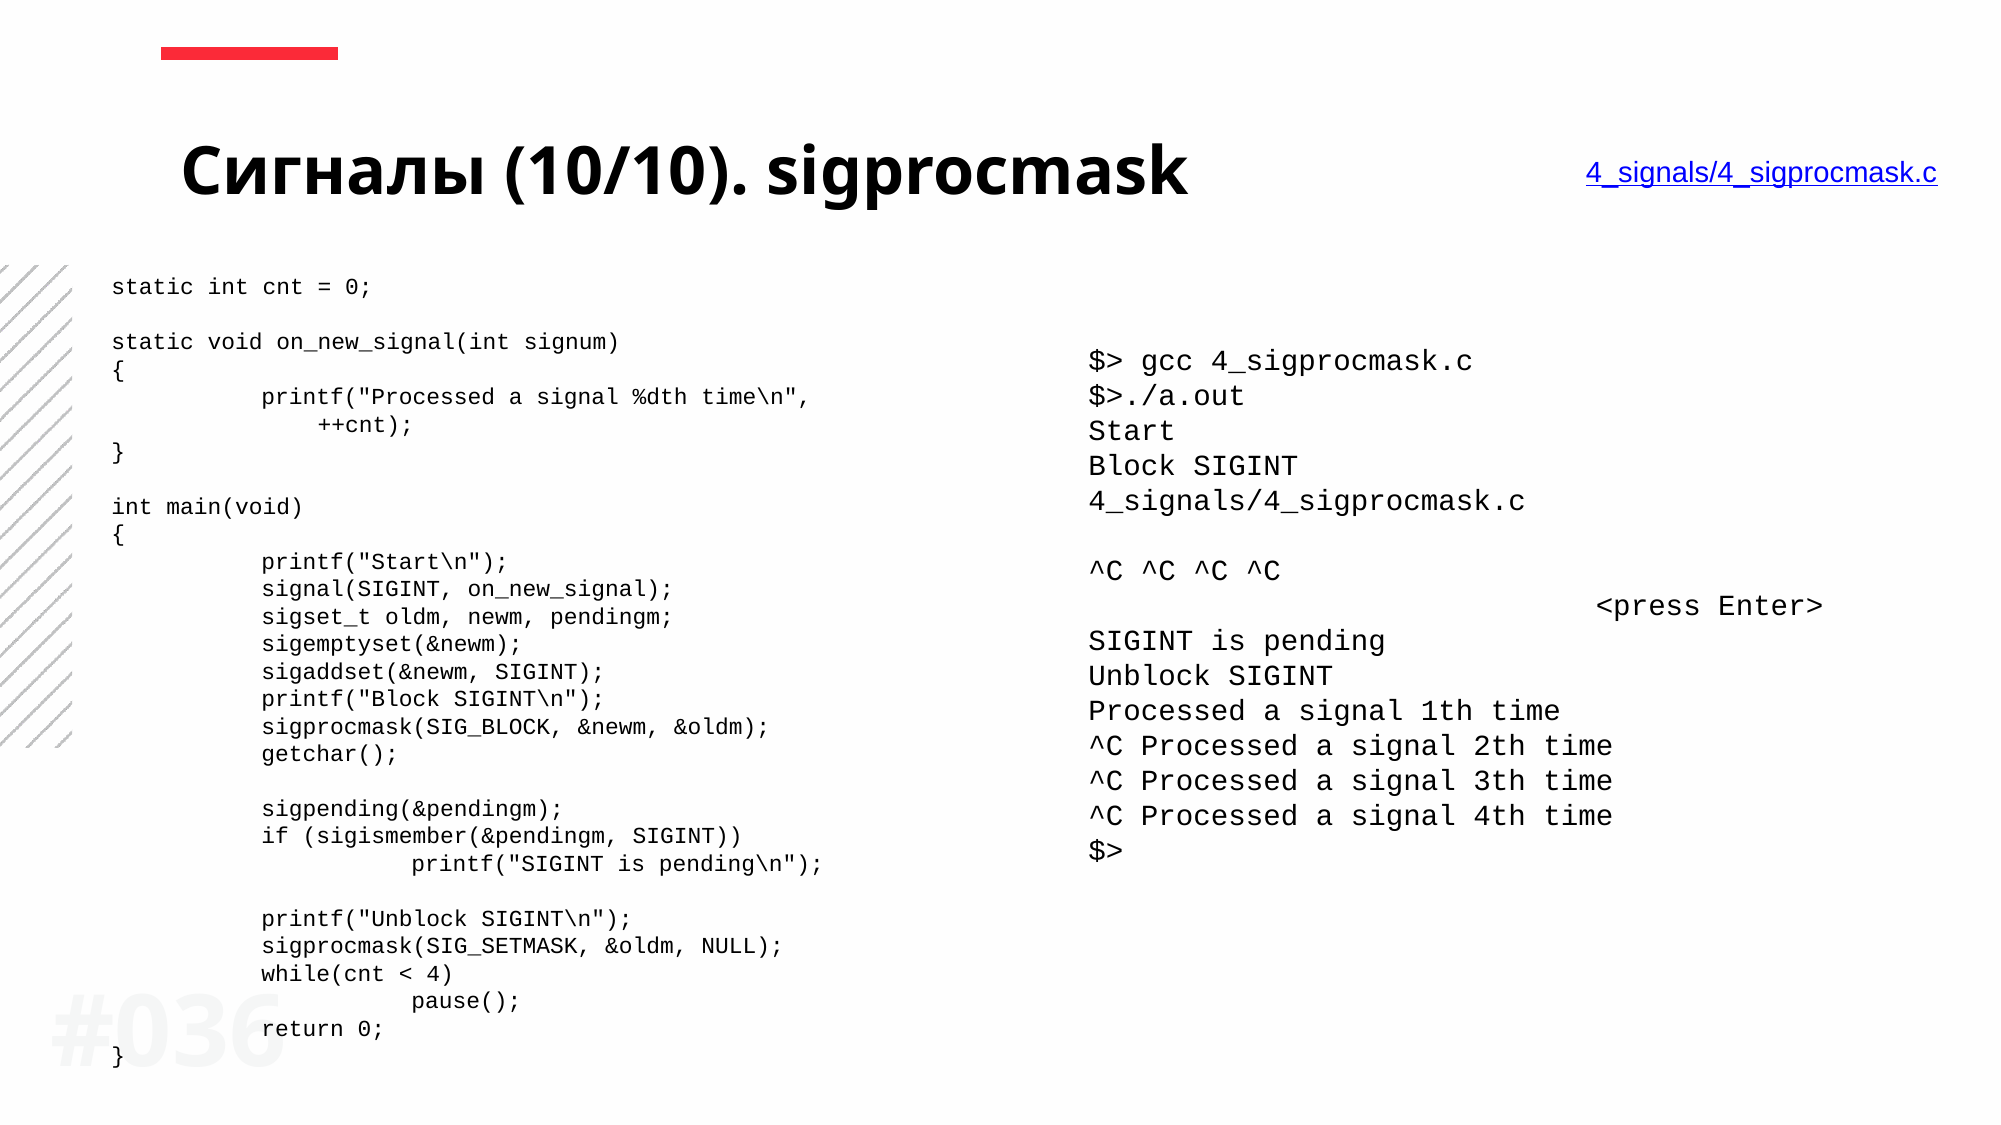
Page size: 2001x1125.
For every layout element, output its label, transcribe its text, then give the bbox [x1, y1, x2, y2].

picture [0, 264, 73, 748]
text_box static int cnt = 0; static void on_new_signal(int signum) { printf("Processed a signal %dth time\n", ++cnt); } int main(void) { printf("Start\n"); signal(SIGINT, on_new_signal); sigset_t oldm, newm, pendingm; sigemptyset(&newm); sigaddset(&newm, SIGINT); printf("Block SIGINT\n"); sigprocmask(SIG_BLOCK, &newm, &oldm); getchar(); sigpending(&pendingm); if (sigismember(&pendingm, SIGINT)) printf("SIGINT is pending\n"); printf("Unblock SIGINT\n"); sigprocmask(SIG_SETMASK, &oldm, NULL); while(cnt < 4) pause(); return 0; } [96, 264, 843, 1076]
text_box 4_signals/4_sigprocmask.c [1571, 146, 1953, 197]
list Сигналы (10/10). sigprocmask [161, 129, 1757, 265]
text_box $> gcc 4_sigprocmask.c $>./a.out Start Block SIGINT 4_signals/4_sigprocmask.c ^C ^C ^C ^C <press Enter> SIGINT is pending Unblock SIGINT Processed a signal 1th time ^C Processed a signal 2th time ^C Processed a signal 3th time ^C Processed a signal 4th time $> [1073, 334, 1839, 874]
slide_number #036 [35, 960, 486, 1125]
